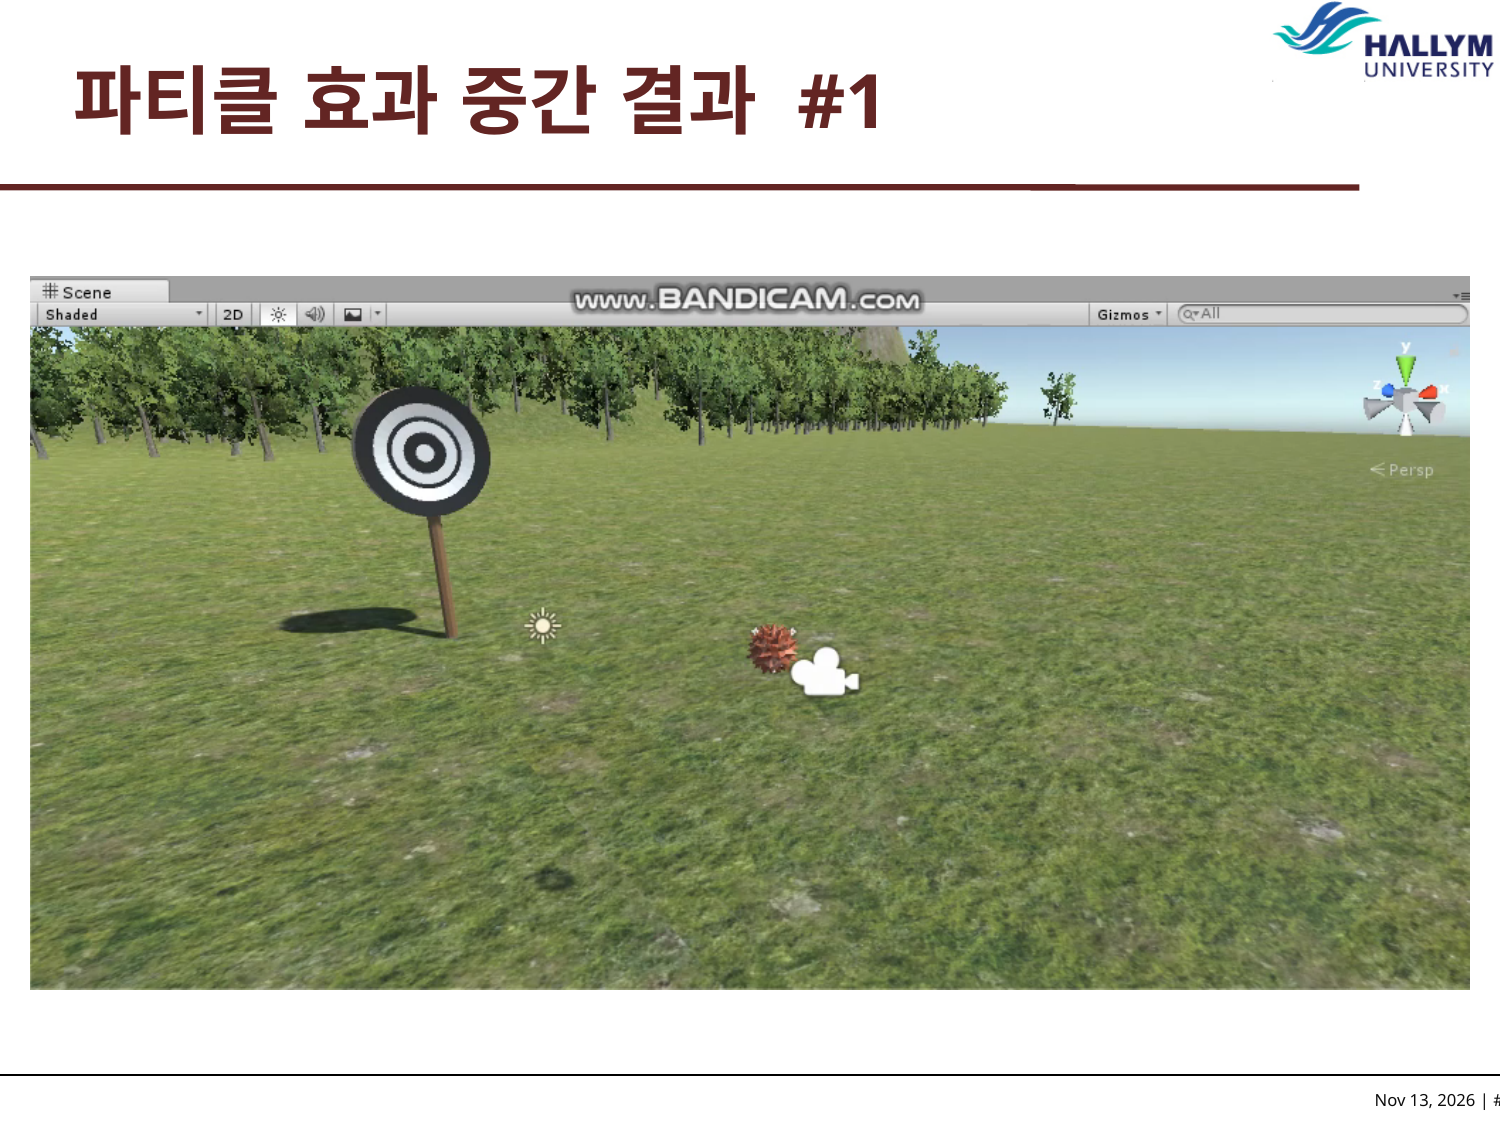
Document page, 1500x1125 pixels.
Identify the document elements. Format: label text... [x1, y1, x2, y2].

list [29, 275, 1471, 991]
picture [1269, 0, 1500, 82]
title 파티클 효과 중간 결과 #1 [44, 33, 1395, 164]
